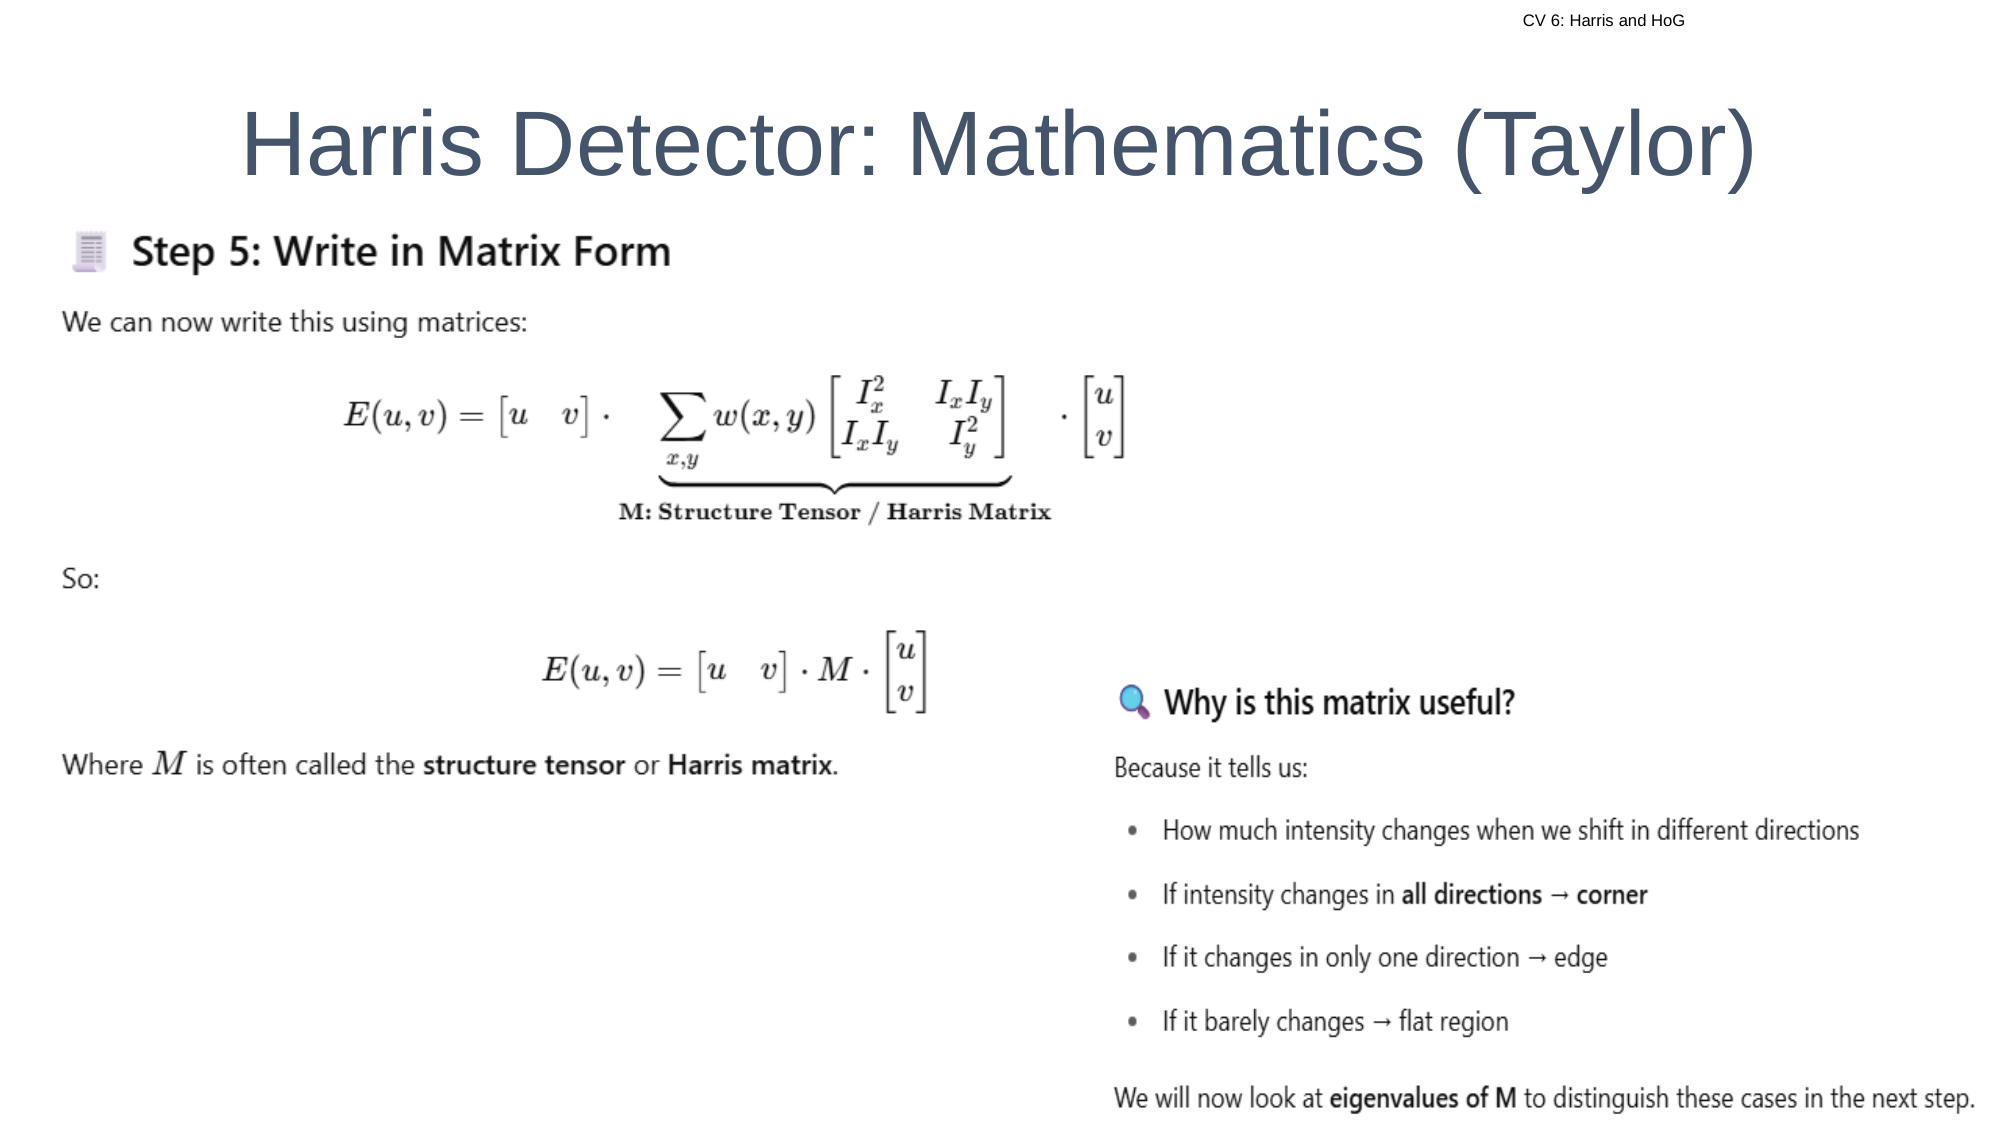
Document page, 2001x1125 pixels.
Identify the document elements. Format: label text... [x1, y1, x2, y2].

title Harris Detector: Mathematics (Taylor) [99, 45, 1900, 233]
picture [21, 204, 1979, 1125]
